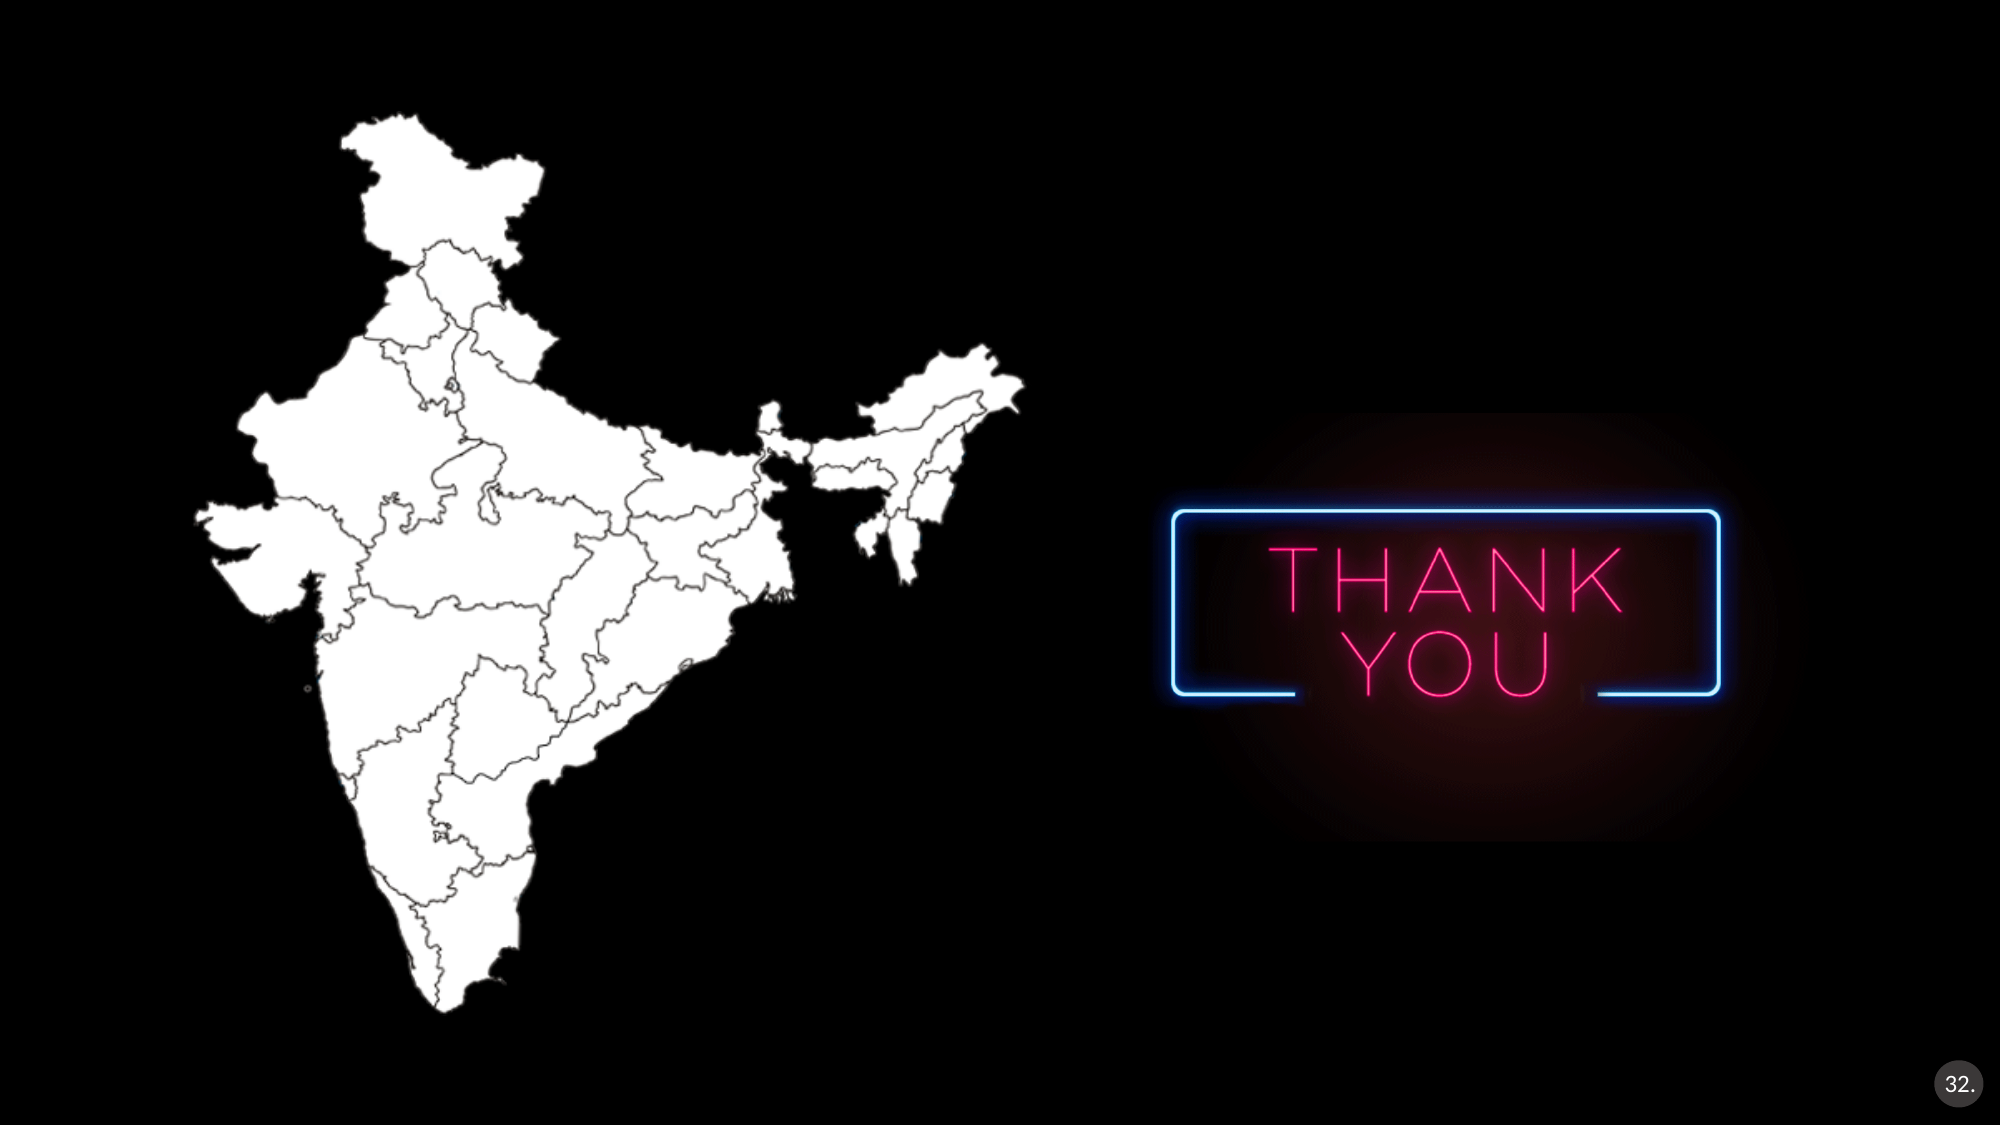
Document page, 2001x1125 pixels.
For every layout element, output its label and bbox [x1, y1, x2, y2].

picture [139, 90, 1963, 1024]
text_box [1929, 1060, 2000, 1108]
